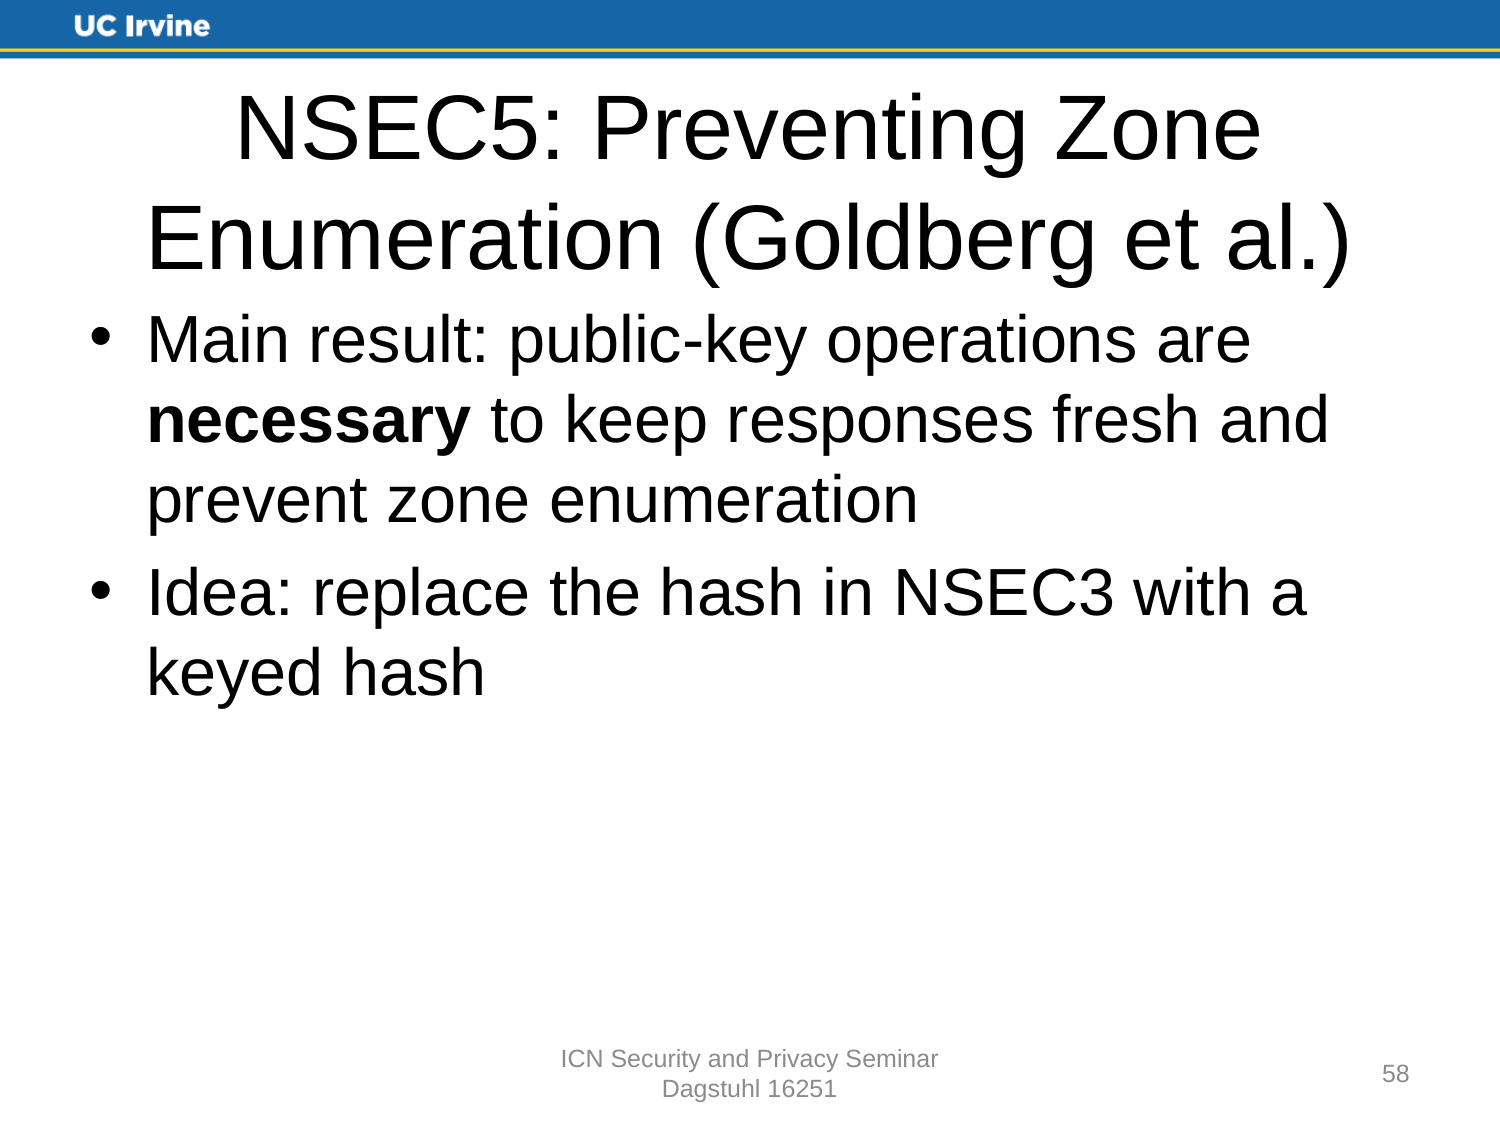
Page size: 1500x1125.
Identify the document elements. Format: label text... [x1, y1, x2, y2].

title NSEC5: Preventing Zone Enumeration (Goldberg et al.) [75, 60, 1425, 248]
footer ICN Security and Privacy Seminar Dagstuhl 16251 [512, 1042, 988, 1103]
slide_number 58 [1074, 1042, 1425, 1103]
list Main result: public-key operations are necessary to keep responses fresh and prevent zone enumeration Idea: replace the hash in NSEC3 with a keyed hash [75, 288, 1425, 1031]
